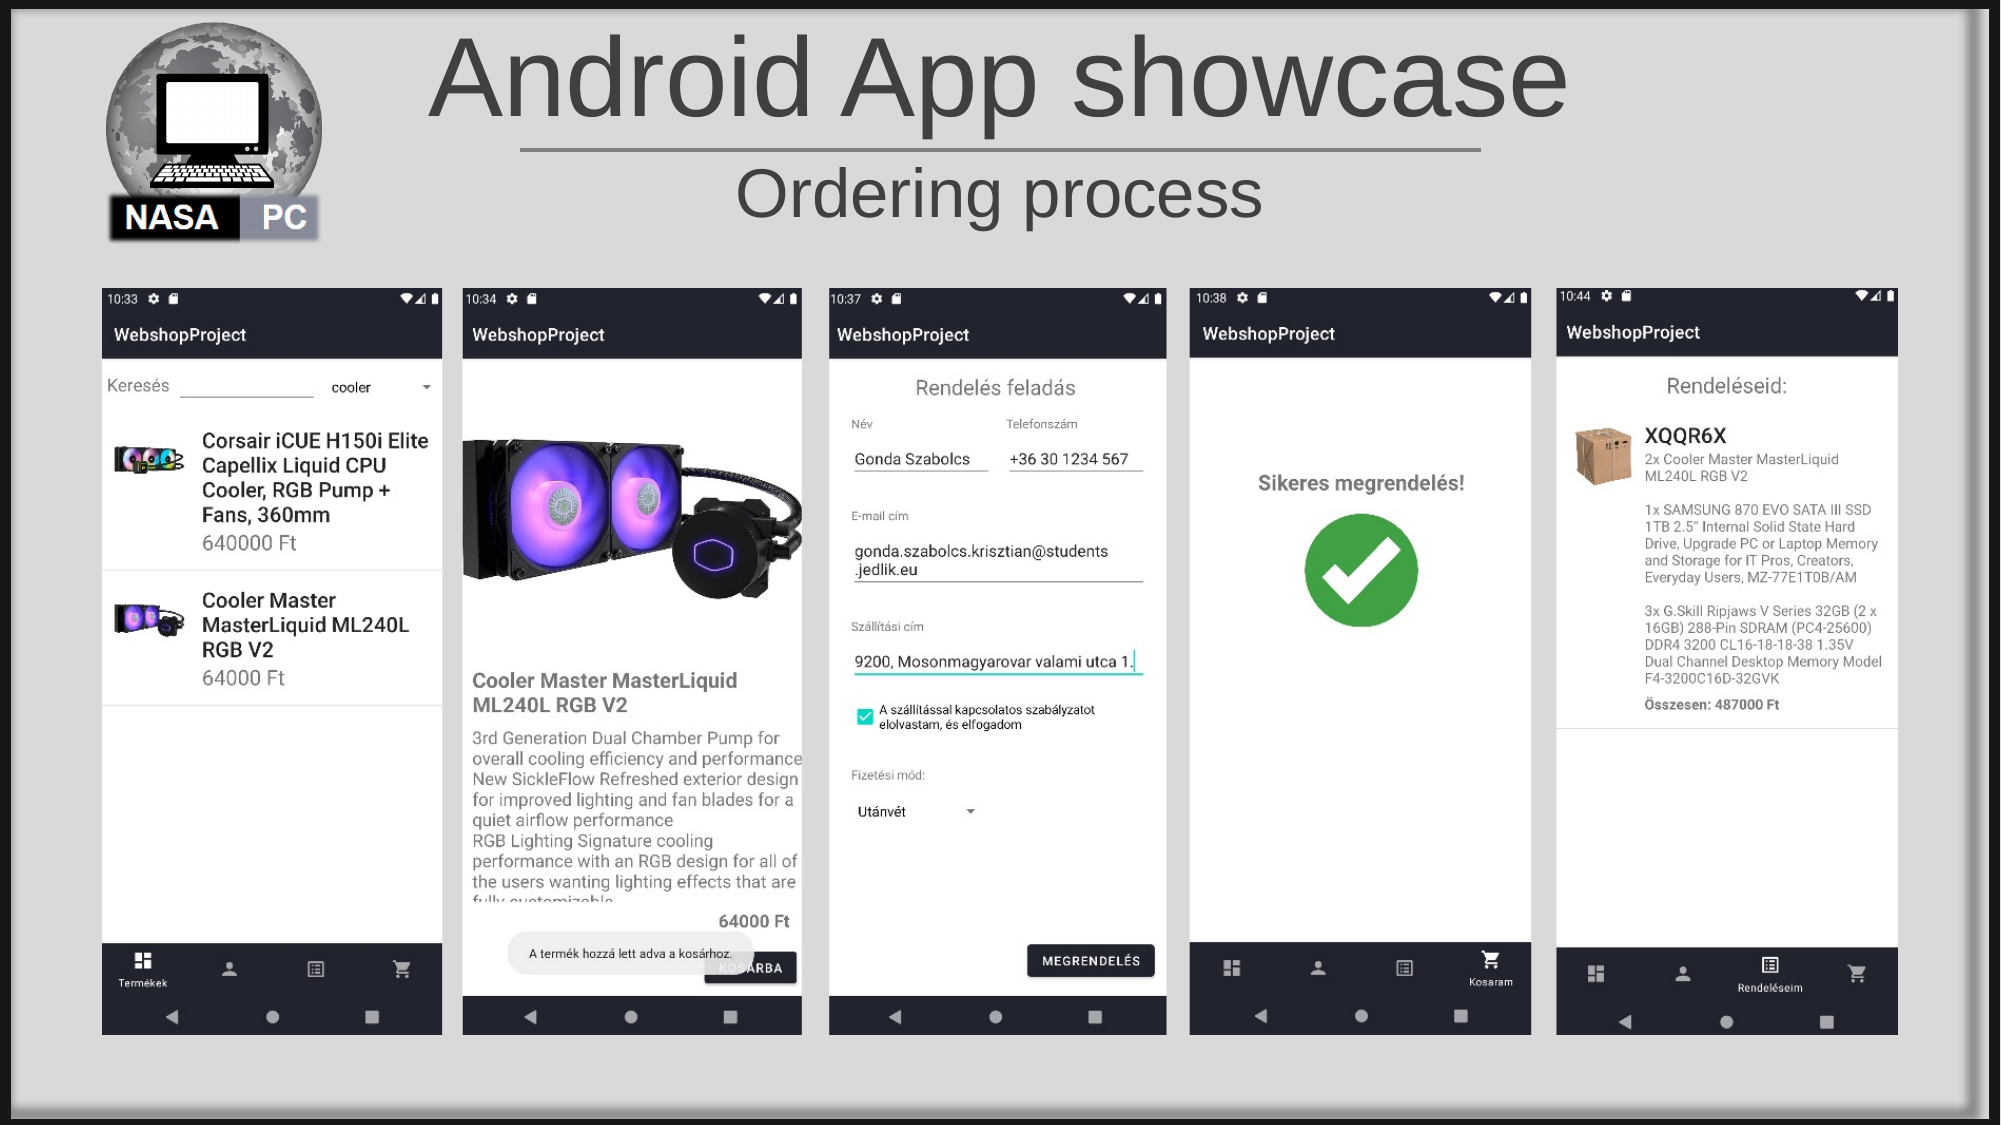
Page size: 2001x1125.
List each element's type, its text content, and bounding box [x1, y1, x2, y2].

text_box Ordering process [313, 149, 1618, 240]
picture [106, 22, 313, 238]
title Android App showcase [249, 11, 1750, 150]
picture [102, 288, 1898, 1035]
